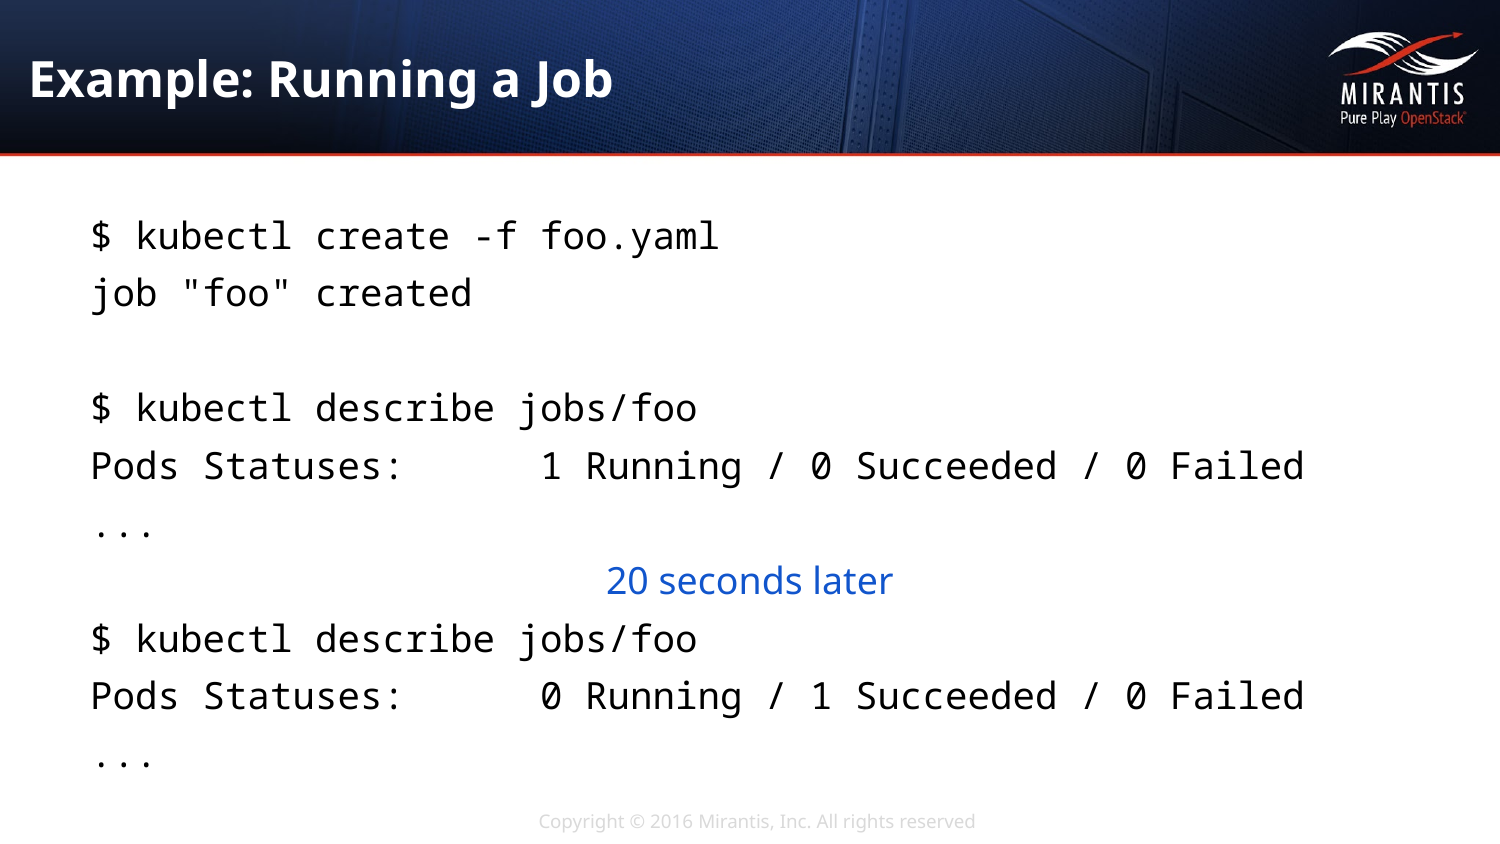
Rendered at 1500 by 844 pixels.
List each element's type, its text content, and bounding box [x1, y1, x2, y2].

title Example: Running a Job [13, 0, 1332, 156]
picture [0, 0, 1500, 844]
list $ kubectl create -f foo.yaml job "foo" created $ kubectl describe jobs/foo Pods Statuses: 1 Running / 0 Succeeded / 0 Failed ... 20 seconds later $ kubectl describe jobs/foo Pods Statuses: 0 Running / 1 Succeeded / 0 Failed ... [75, 196, 1425, 808]
